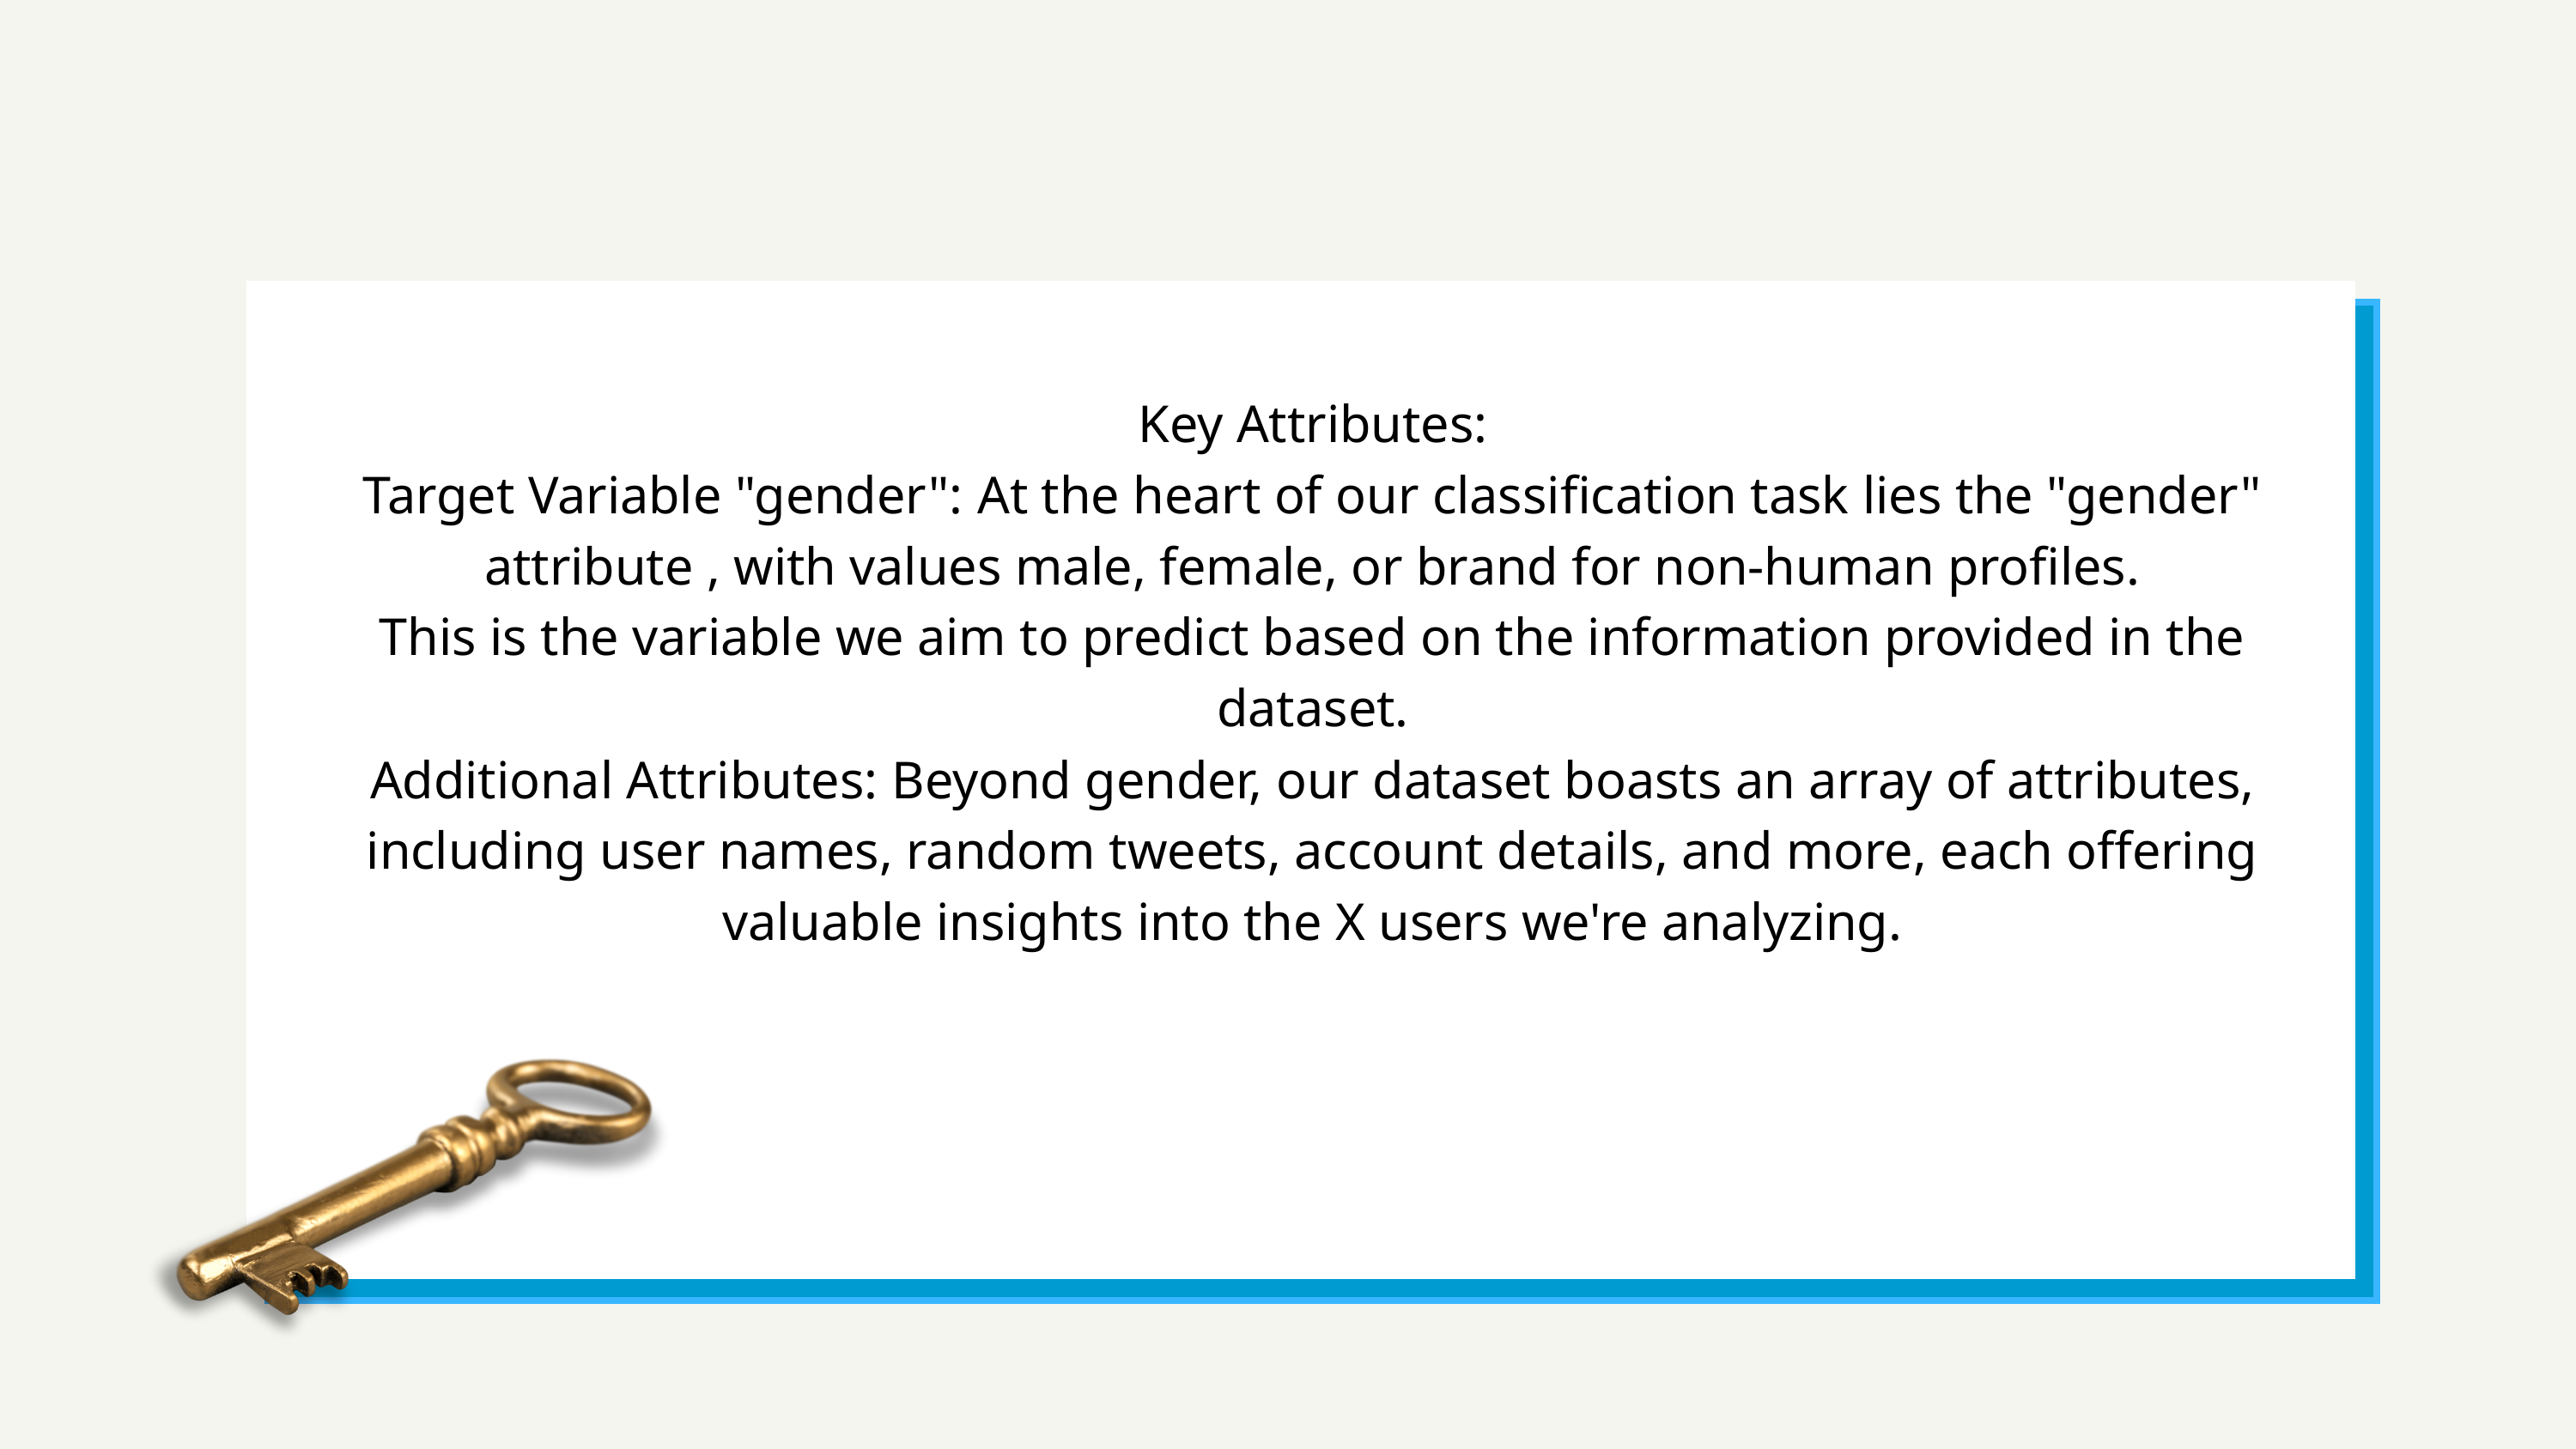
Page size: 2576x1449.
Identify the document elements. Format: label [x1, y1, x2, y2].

text_box [144, 1057, 671, 1357]
text_box [246, 280, 2381, 1304]
